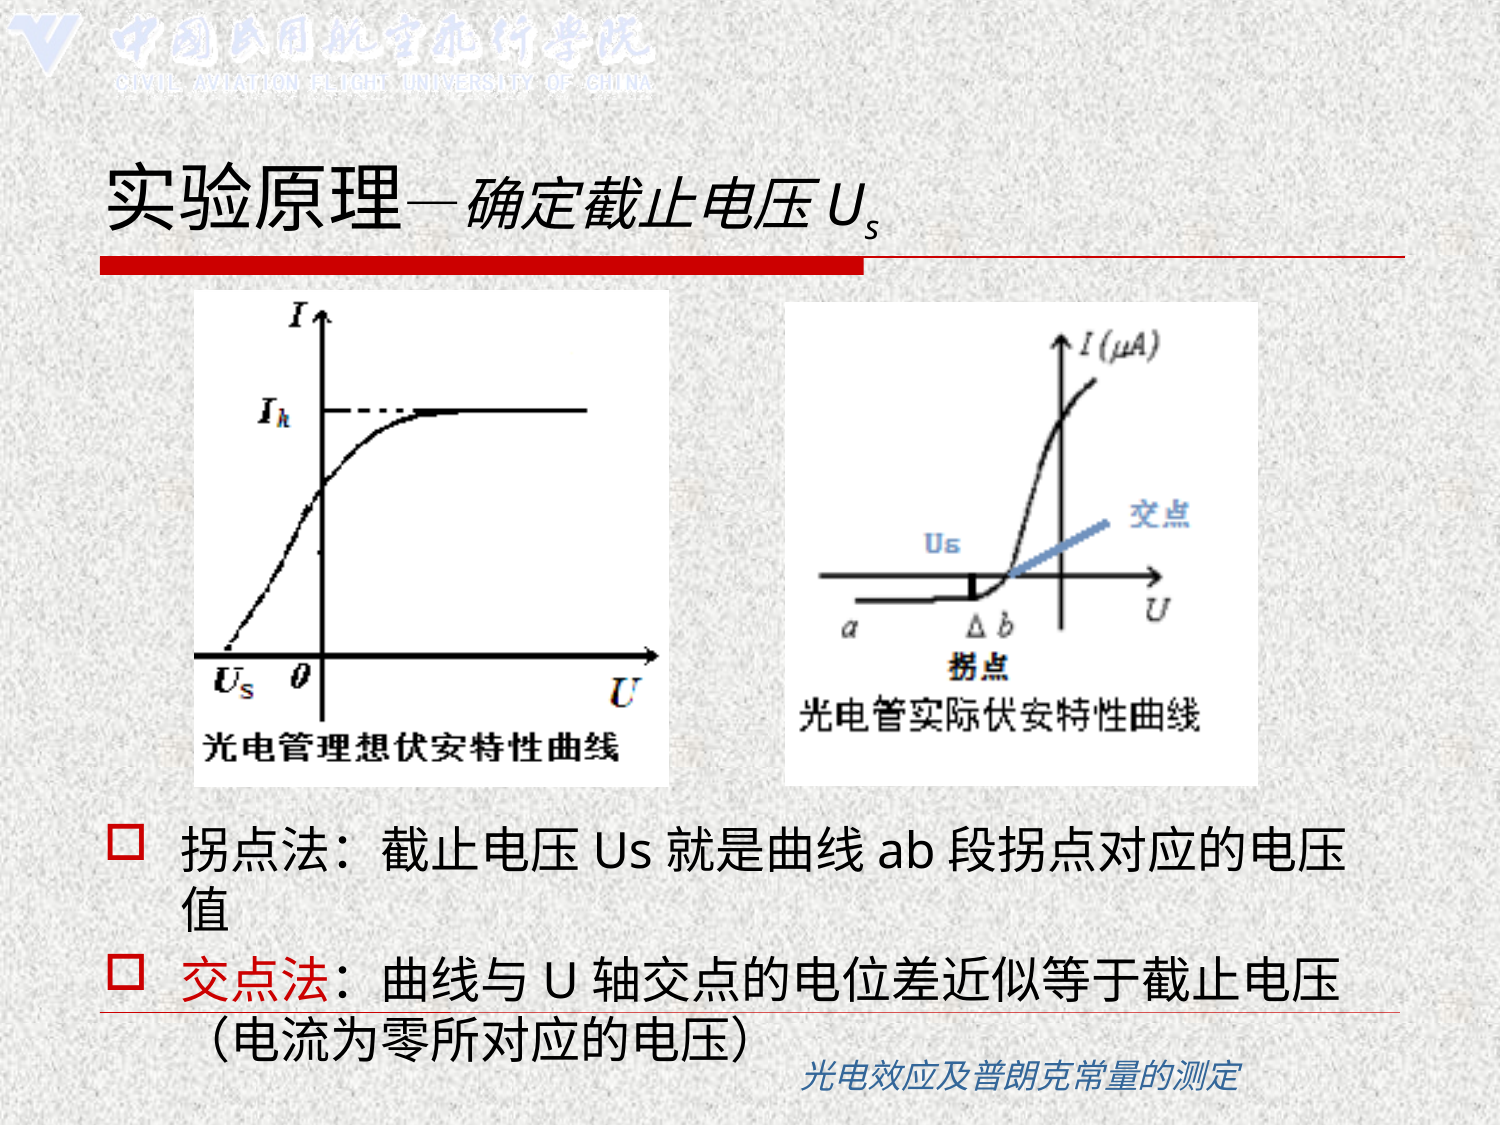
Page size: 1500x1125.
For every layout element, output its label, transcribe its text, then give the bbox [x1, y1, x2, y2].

title 实验原理—确定截止电压Us [88, 54, 1402, 255]
picture [0, 0, 1500, 1125]
list 拐点法：截止电压Us就是曲线ab段拐点对应的电压值 交点法：曲线与U轴交点的电位差近似等于截止电压（电流为零所对应的电压） [88, 810, 1402, 1027]
